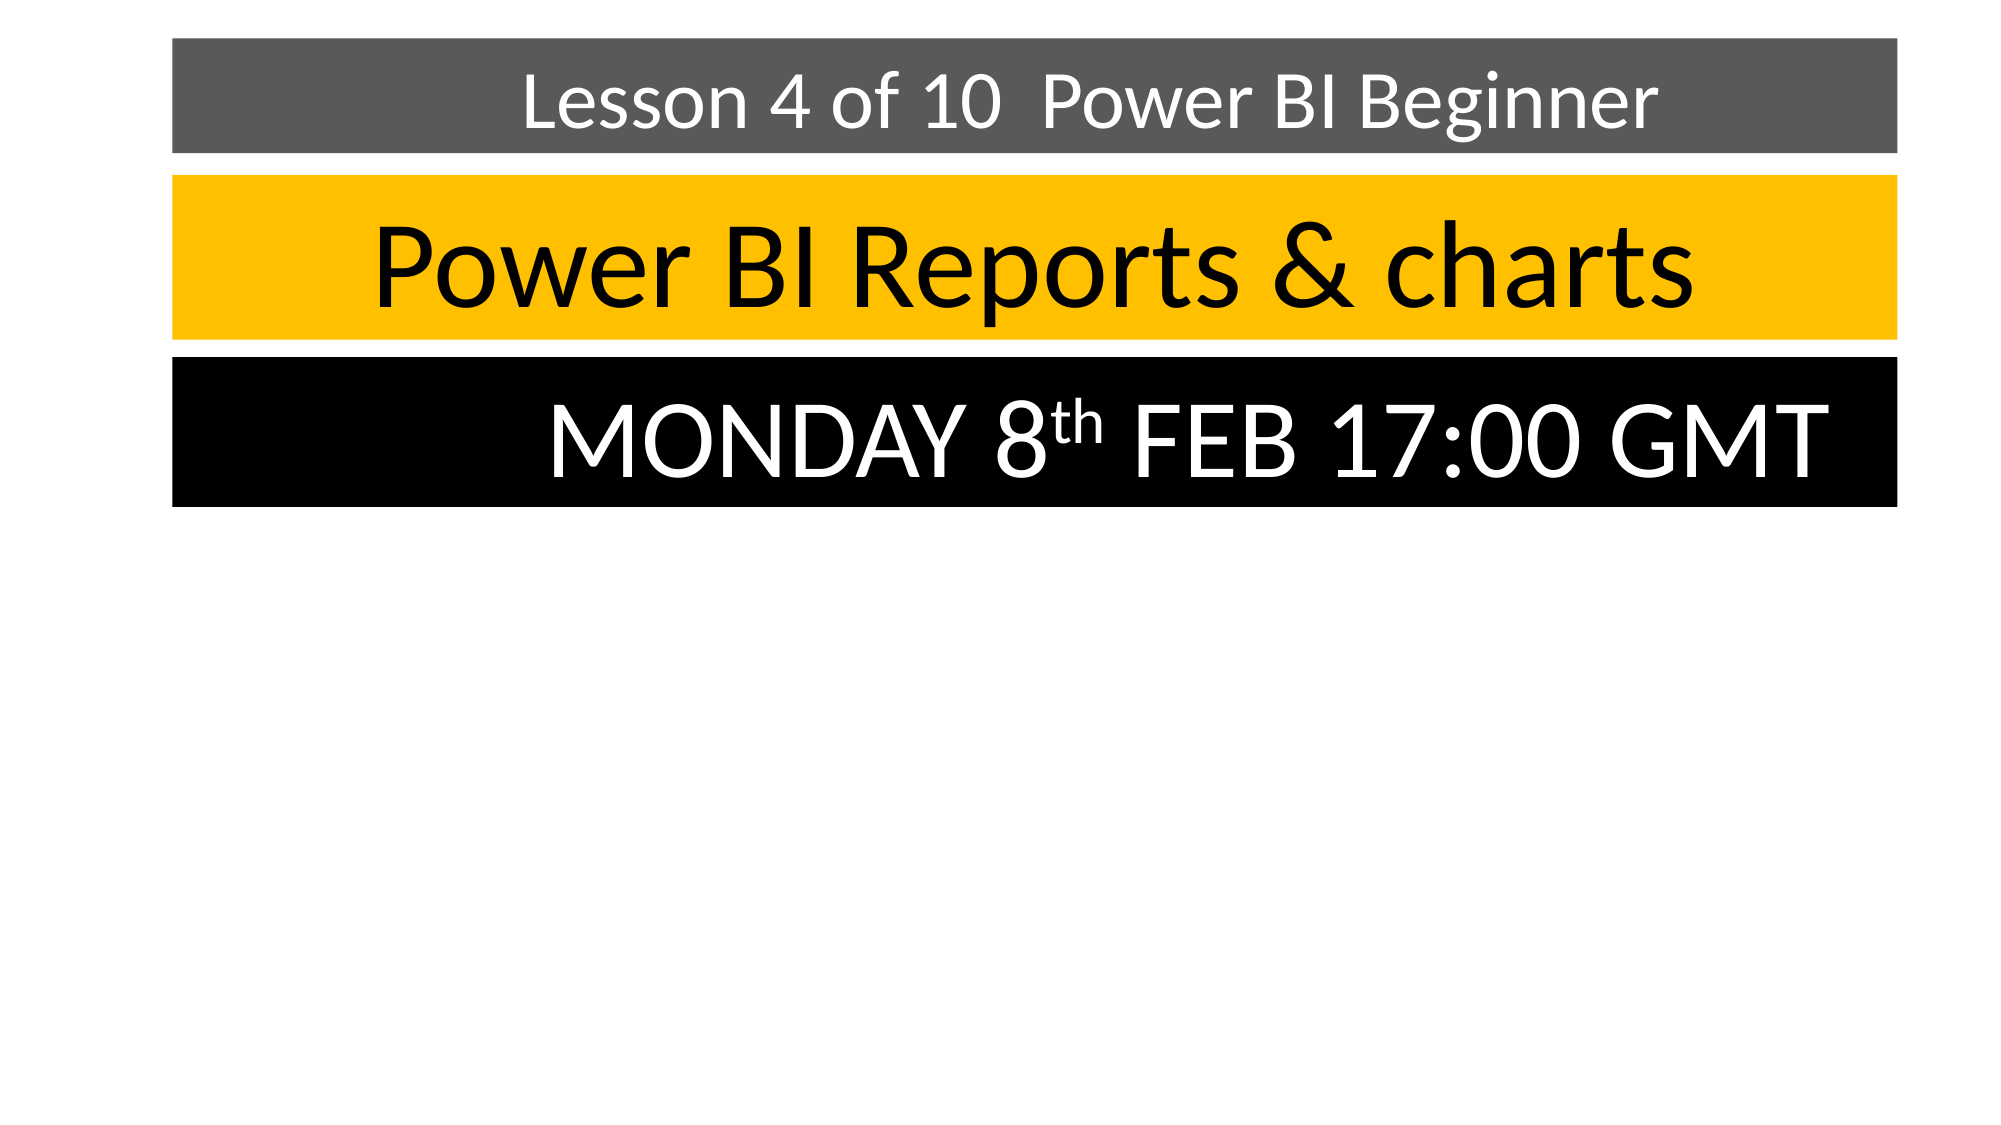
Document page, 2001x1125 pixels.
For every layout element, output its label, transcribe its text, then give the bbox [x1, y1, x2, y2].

text_box Lesson 4 of 10 Power BI Beginner [172, 38, 1898, 154]
text_box Power BI Reports & charts [172, 174, 1898, 340]
text_box MONDAY 8th FEB 17:00 GMT [172, 357, 1898, 507]
